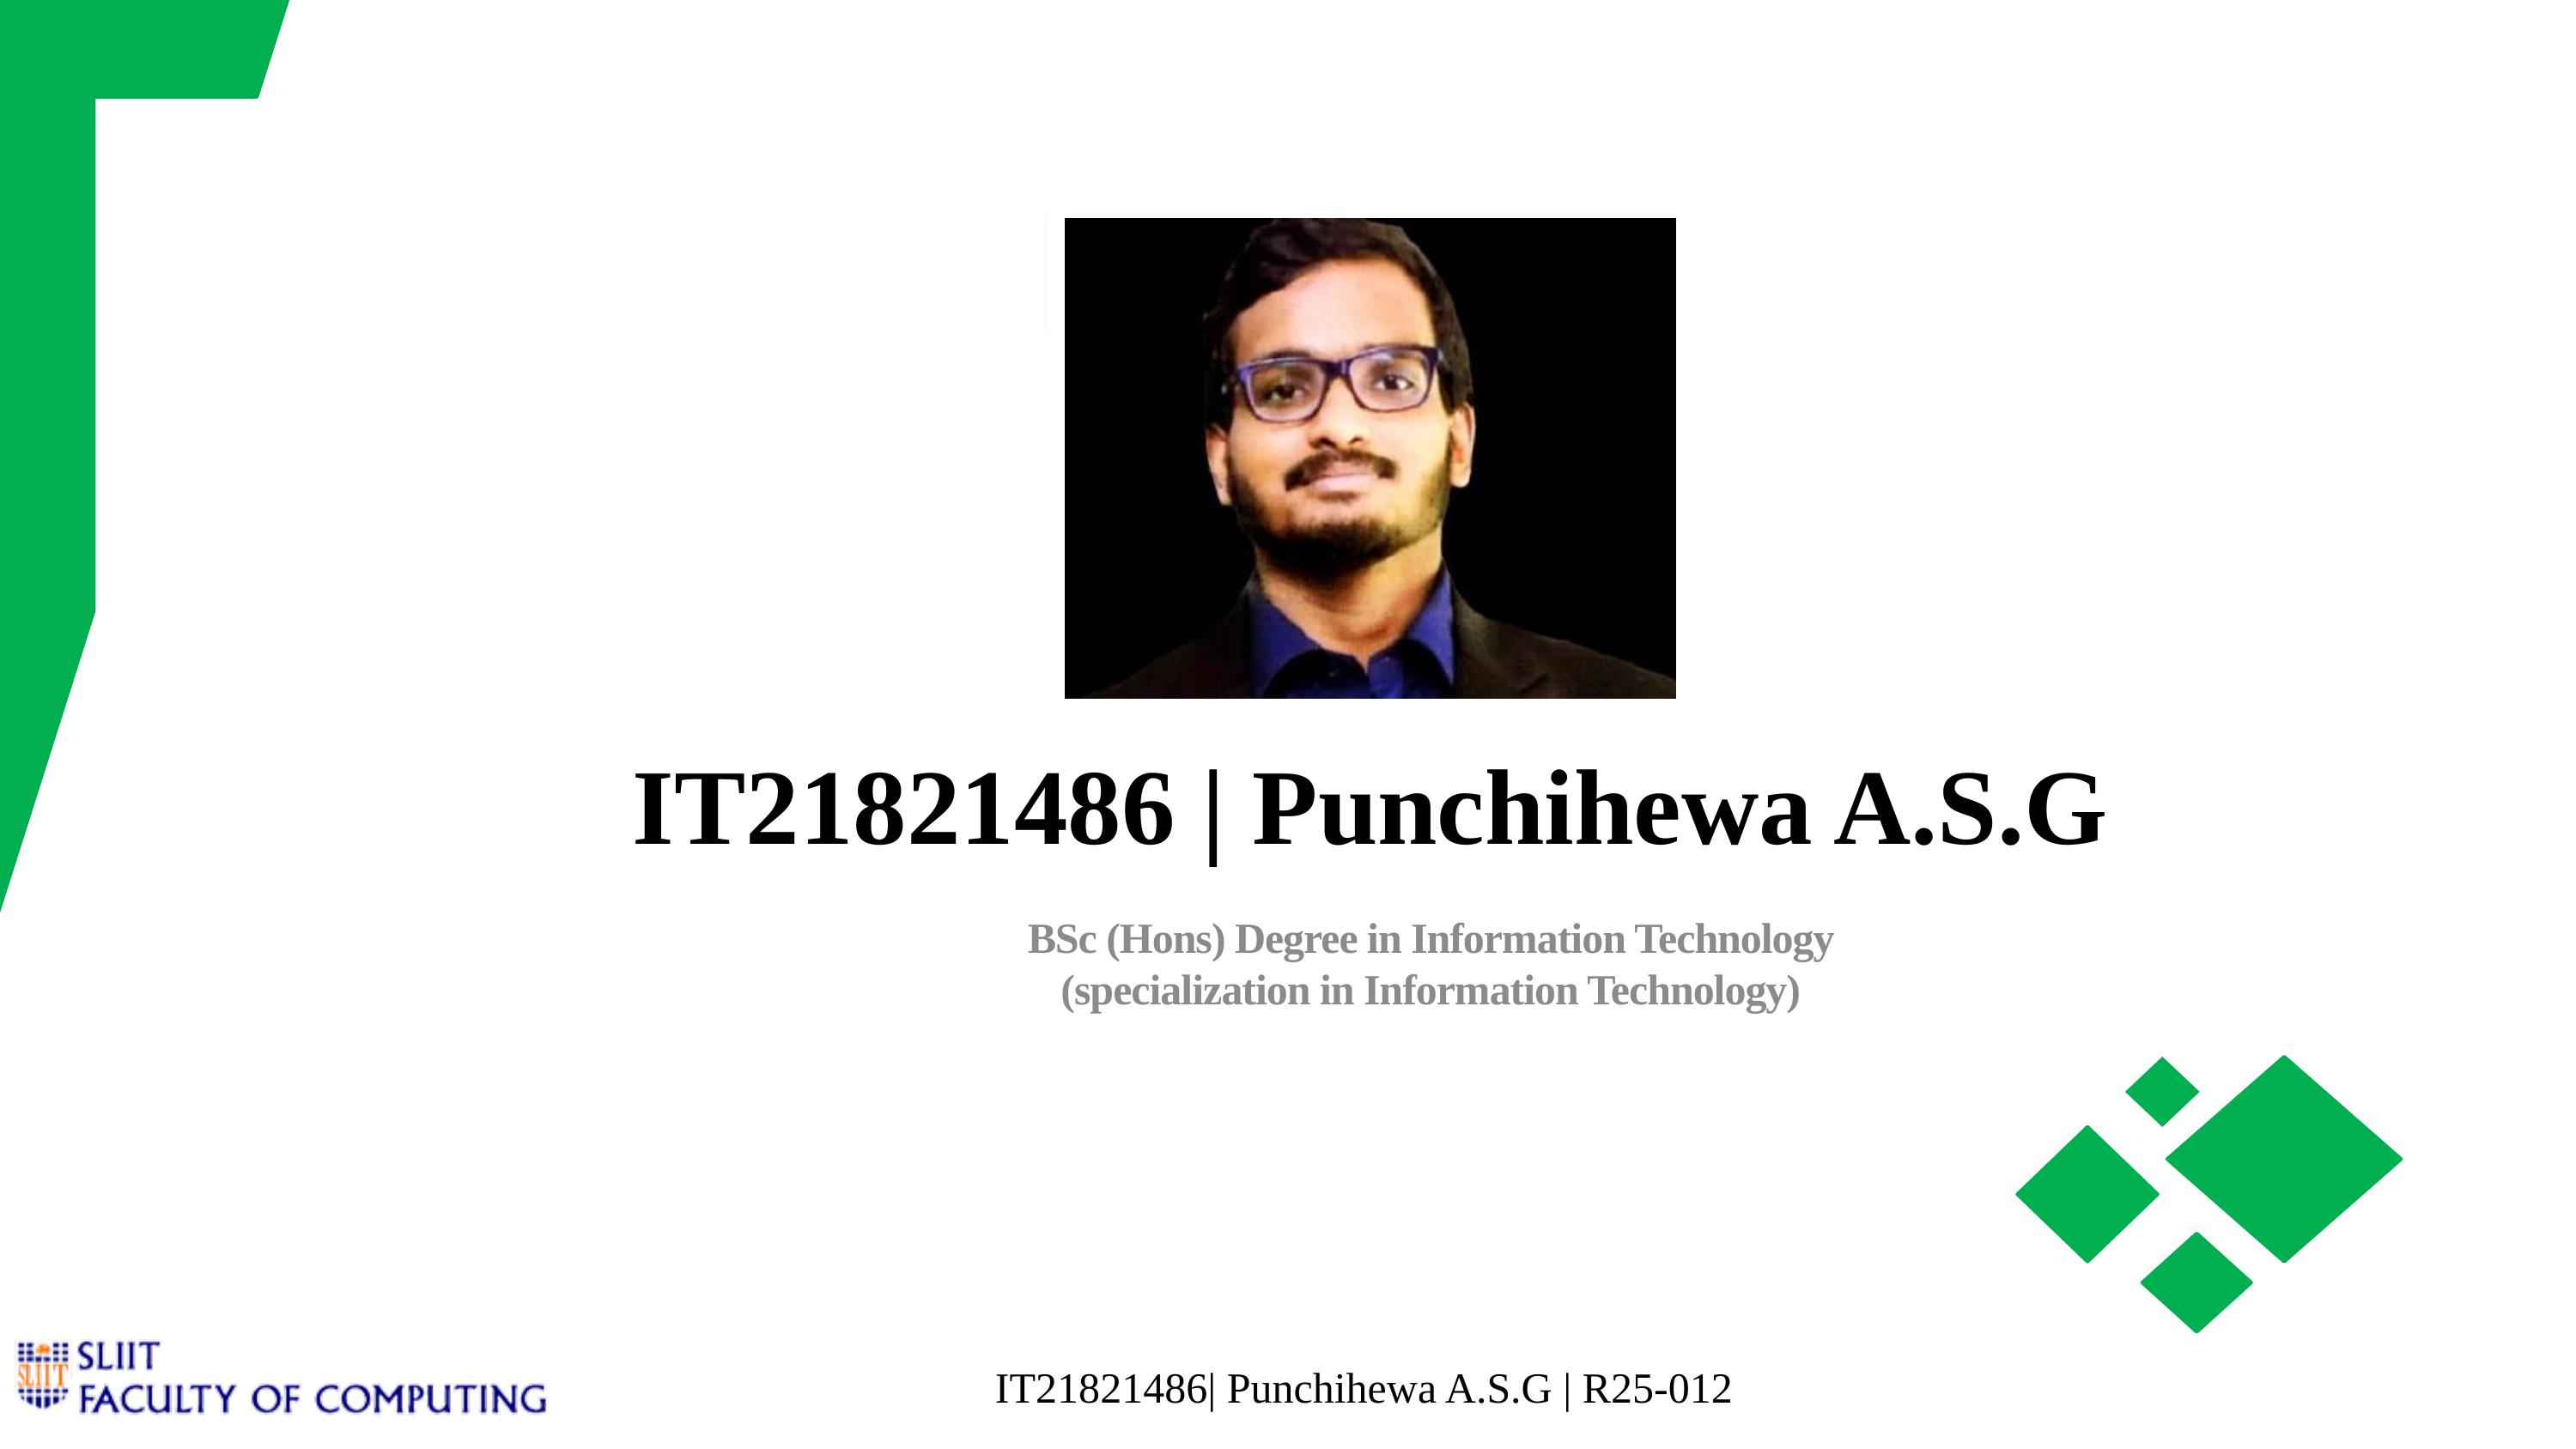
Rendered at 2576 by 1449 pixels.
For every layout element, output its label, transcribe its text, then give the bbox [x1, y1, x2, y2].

text_box [0, 0, 289, 913]
text_box [2015, 1125, 2160, 1264]
text_box IT21821486 | Punchihewa A.S.G [532, 699, 2209, 904]
picture [1064, 217, 1677, 700]
text_box [2165, 1055, 2403, 1264]
footer IT21821486| Punchihewa A.S.G | R25-012 [981, 1336, 1759, 1436]
text_box [2140, 1232, 2253, 1334]
text_box [2123, 1055, 2202, 1129]
subtitle BSc (Hons) Degree in Information Technology (specialization in Information Technology) [959, 904, 1902, 1025]
picture [0, 1314, 594, 1436]
